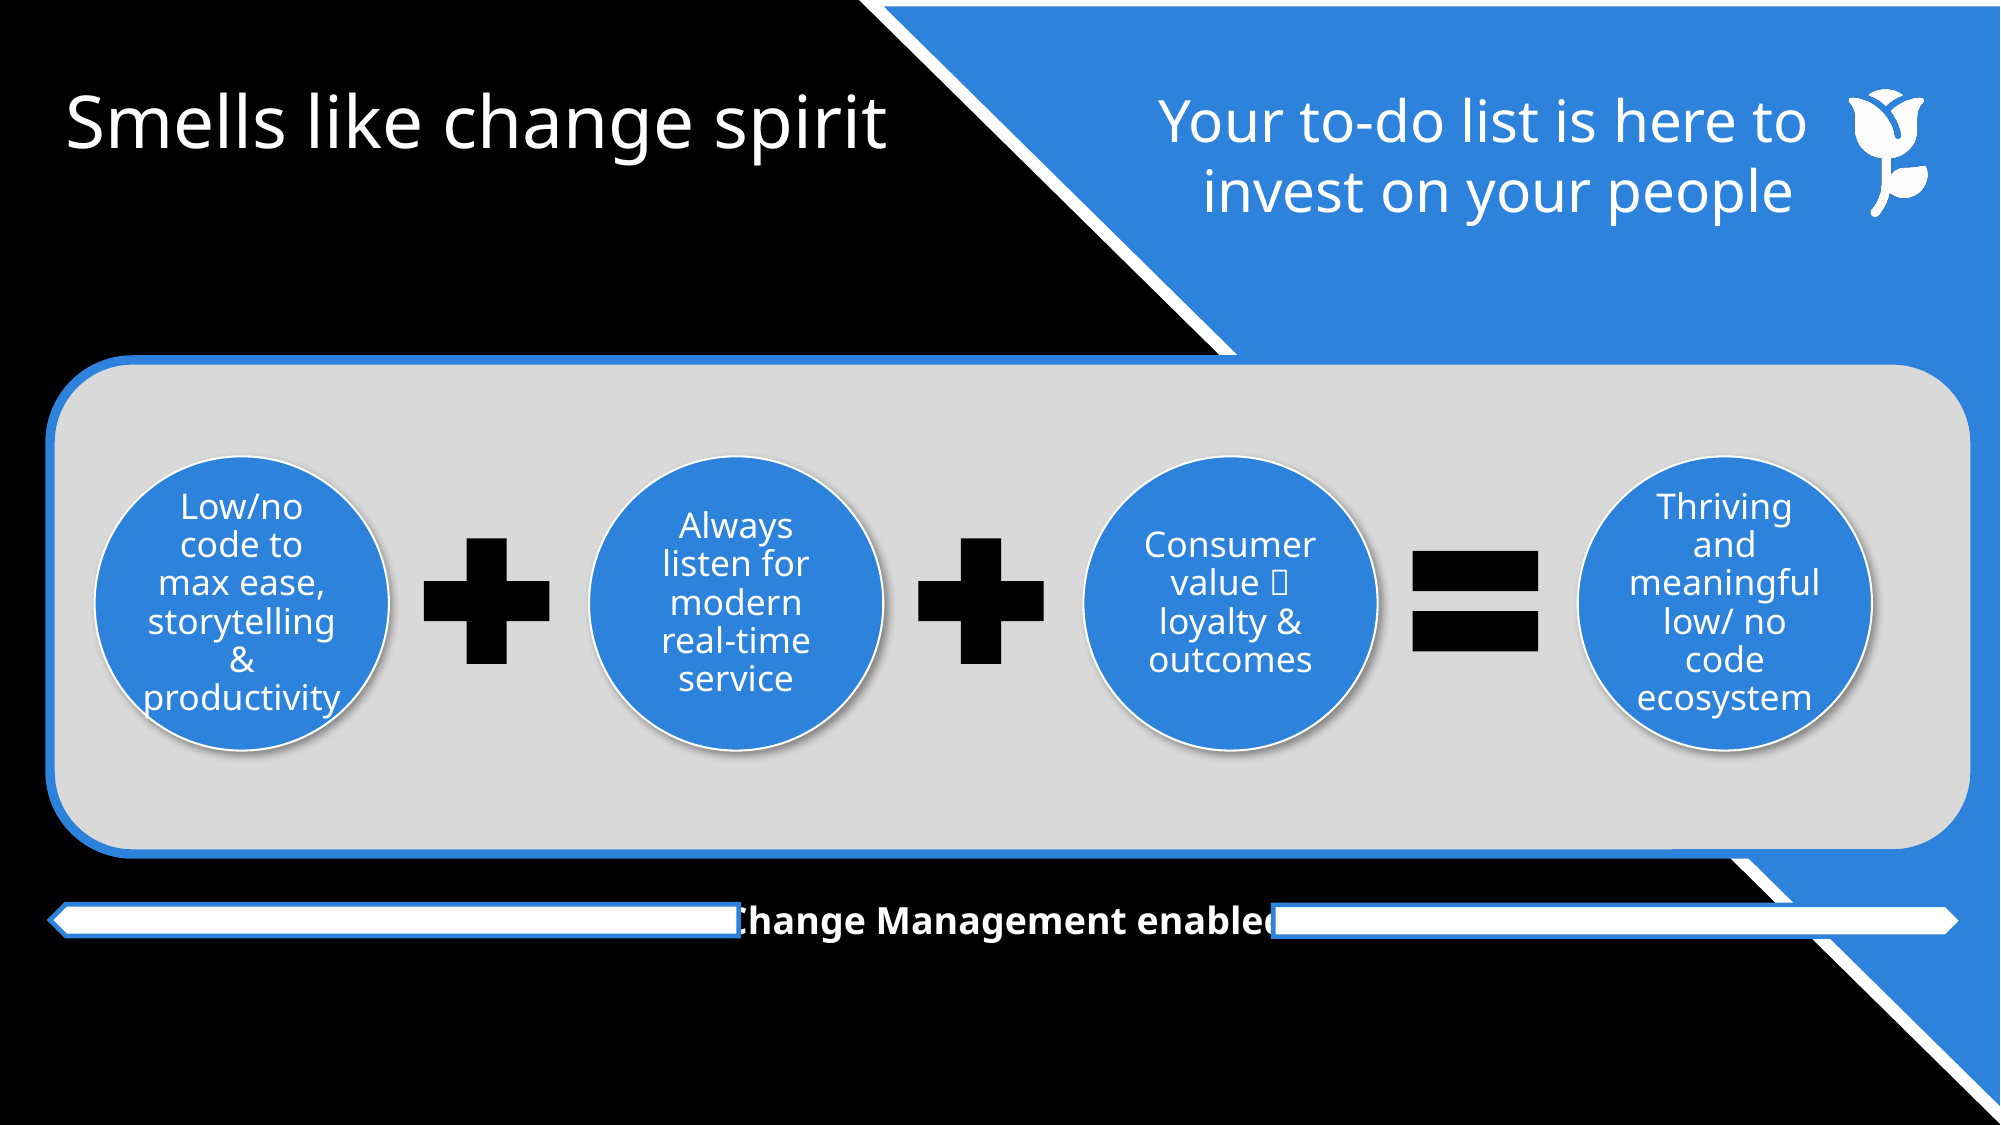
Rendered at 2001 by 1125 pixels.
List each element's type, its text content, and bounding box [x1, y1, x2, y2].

text_box [423, 538, 550, 664]
text_box Consumer value  loyalty & outcomes [1082, 455, 1379, 752]
text_box [1412, 550, 1539, 592]
text_box Thriving and meaningful low/ no code ecosystem [1576, 455, 1874, 752]
text_box [866, 0, 2000, 1117]
text_box Your to-do list is here to invest on your people [1083, 77, 1824, 232]
text_box Change Management enabled [50, 889, 1963, 950]
title Smells like change spirit [50, 16, 1863, 235]
text_box [918, 538, 1044, 664]
text_box [48, 903, 740, 937]
text_box Always listen for modern real-time service [587, 455, 885, 752]
text_box Low/no code to max ease, storytelling & productivity [93, 455, 390, 752]
text_box [1412, 611, 1539, 652]
text_box [1272, 903, 1964, 938]
text_box [48, 358, 1977, 856]
picture [1812, 77, 1963, 228]
